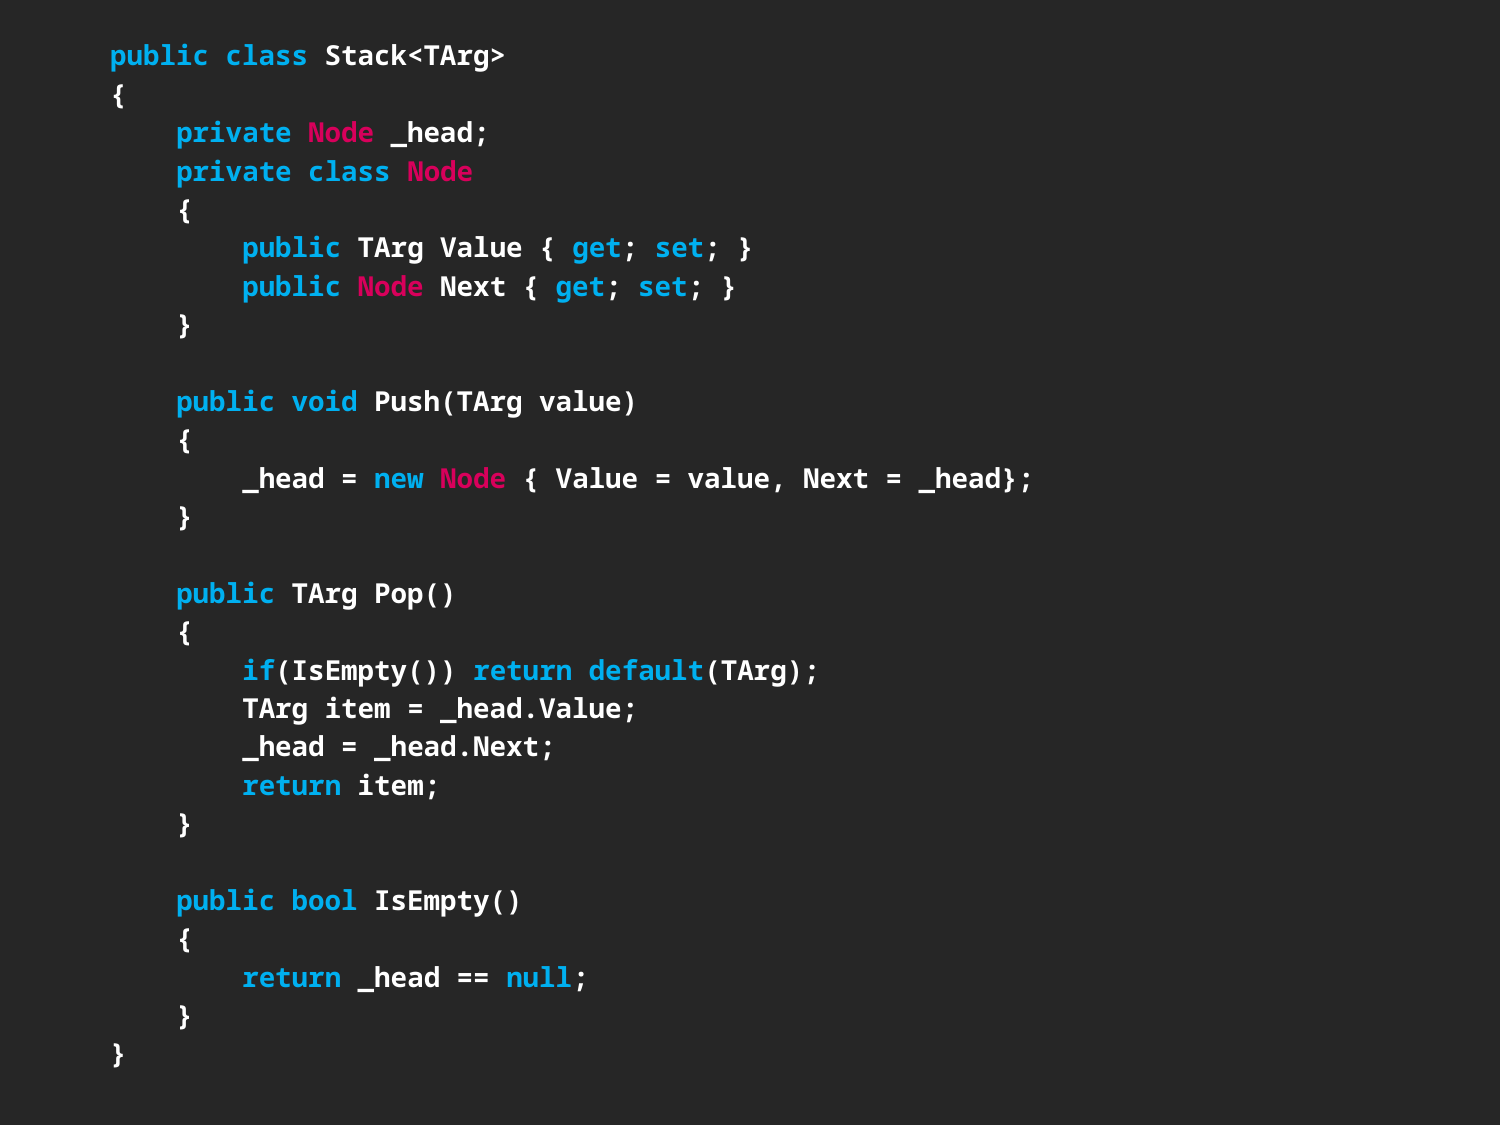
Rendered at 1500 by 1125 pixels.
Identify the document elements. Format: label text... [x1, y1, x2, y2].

list public class Stack<TArg> { private Node _head; private class Node { public TArg Value { get; set; } public Node Next { get; set; } } public void Push(TArg value) { _head = new Node { Value = value, Next = _head}; } public TArg Pop() { if(IsEmpty()) return default(TArg); TArg item = _head.Value; _head = _head.Next; return item; } public bool IsEmpty() { return _head == null; } } [29, 30, 1471, 1094]
